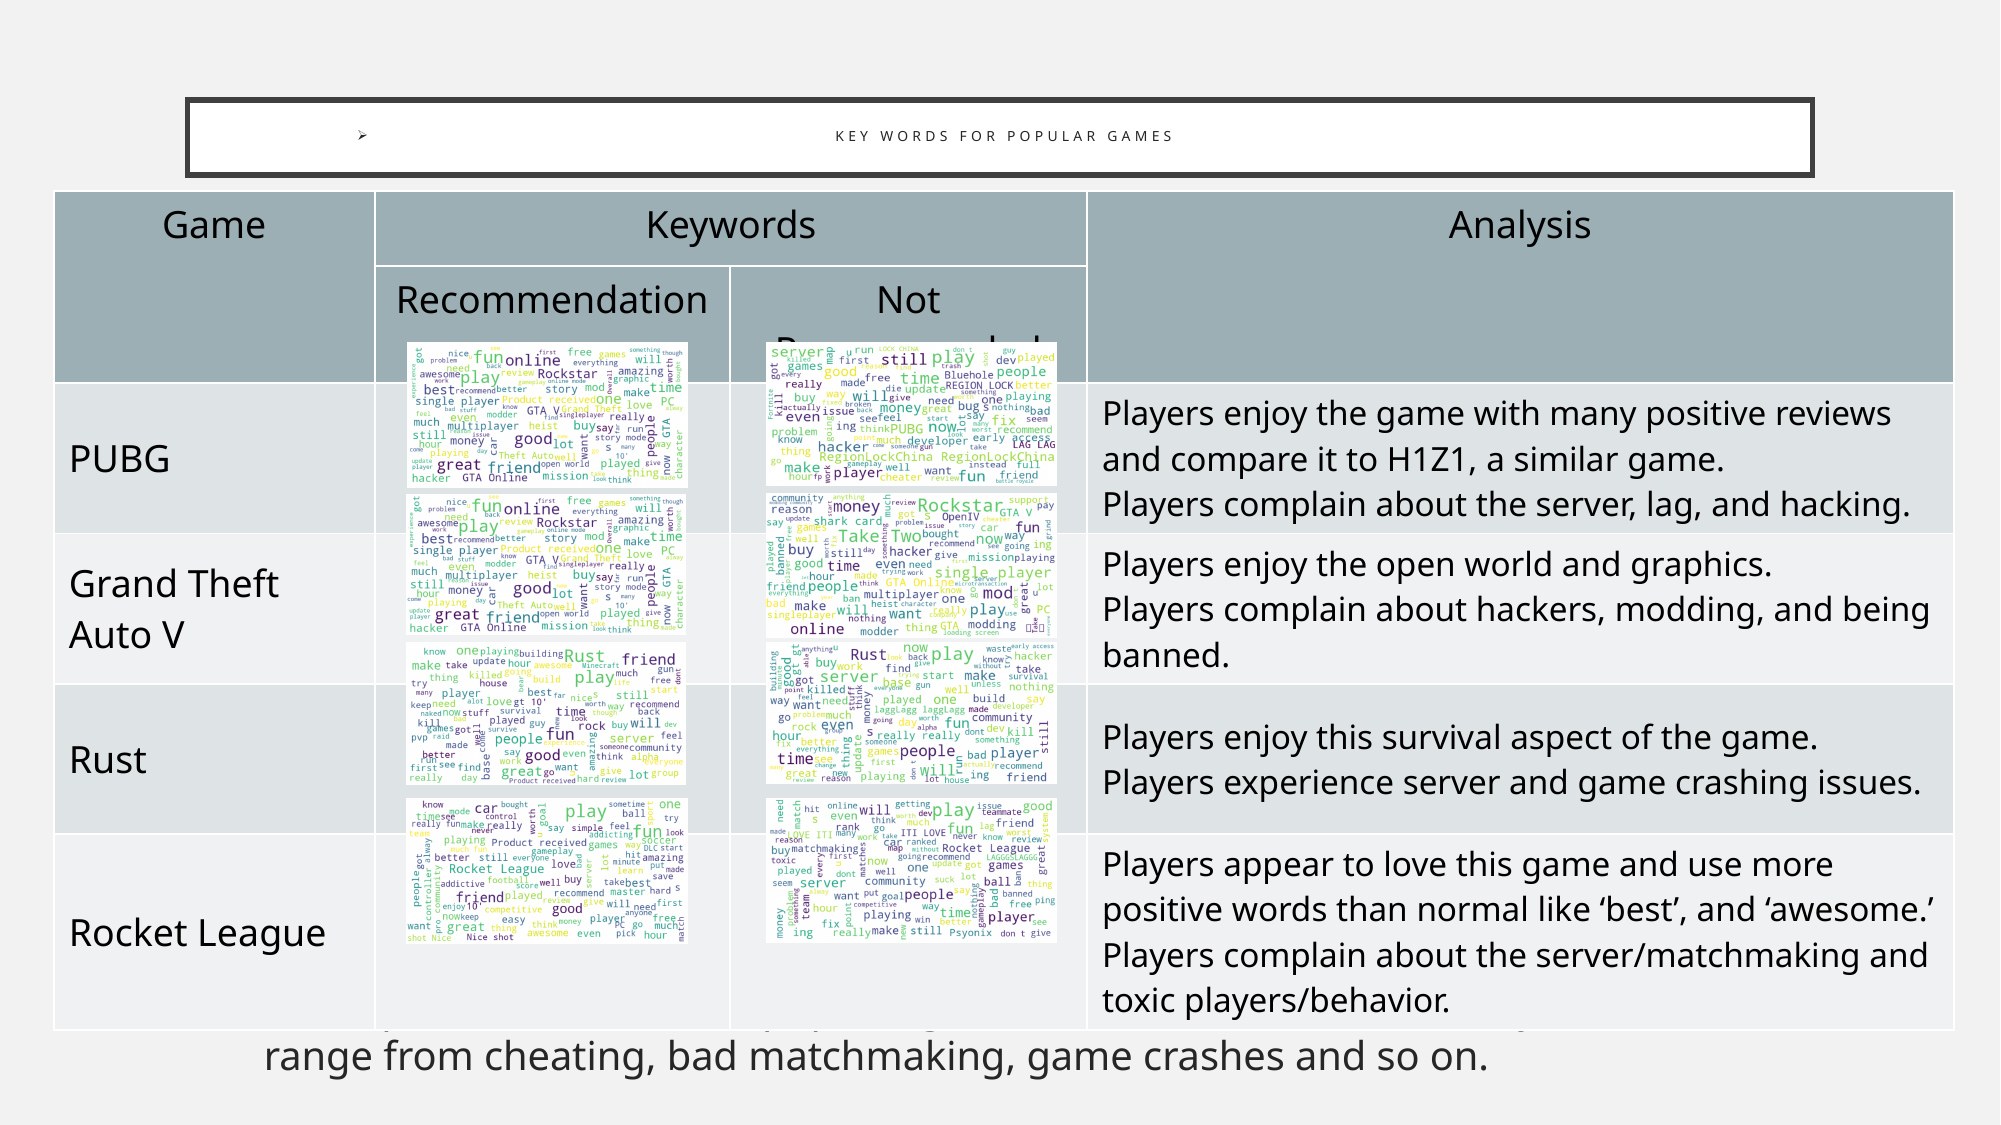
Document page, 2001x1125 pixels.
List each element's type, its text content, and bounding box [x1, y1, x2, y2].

list The top issue for the most popular games on Steam is online activity. These can range from cheating, bad matchmaking, game crashes and so on. [216, 1031, 1842, 1118]
picture [766, 798, 1057, 943]
table_cell Players enjoy the open world and graphics. Players complain about hackers, modding, and being banned. [1088, 534, 1953, 683]
table_cell Players appear to love this game and use more positive words than normal like ‘best’, and ‘awesome.’ Players complain about the server/matchmaking and toxic players/behavior. [1088, 835, 1953, 1029]
picture [405, 642, 686, 785]
picture [407, 342, 688, 488]
table_header Keywords [376, 192, 1086, 265]
table_cell [376, 835, 729, 1029]
table_cell [731, 685, 1086, 833]
table_cell [731, 384, 1086, 533]
table_cell [376, 384, 729, 533]
table_cell Not Recommended [731, 267, 1086, 382]
table_cell Recommendation [376, 267, 729, 382]
table_cell [731, 534, 1086, 683]
picture [766, 493, 1057, 638]
picture [405, 798, 688, 944]
table_cell [376, 685, 729, 833]
table_cell Players enjoy the game with many positive reviews and compare it to H1Z1, a similar game. Players complain about the server, lag, and hacking. [1088, 384, 1953, 533]
table_cell Grand Theft Auto V [55, 534, 374, 683]
table_header Game [55, 192, 374, 382]
table_cell Rocket League [55, 835, 374, 1029]
picture [405, 494, 686, 635]
picture [766, 342, 1057, 486]
table_cell [376, 534, 729, 683]
table_cell Players enjoy this survival aspect of the game. Players experience server and game crashing issues. [1088, 685, 1953, 833]
table_cell [731, 835, 1086, 1029]
title Key words for popular games [185, 97, 1815, 178]
table_cell Rust [55, 685, 374, 833]
table_cell PUBG [55, 384, 374, 533]
picture [766, 642, 1057, 784]
table_header Analysis [1088, 192, 1953, 382]
